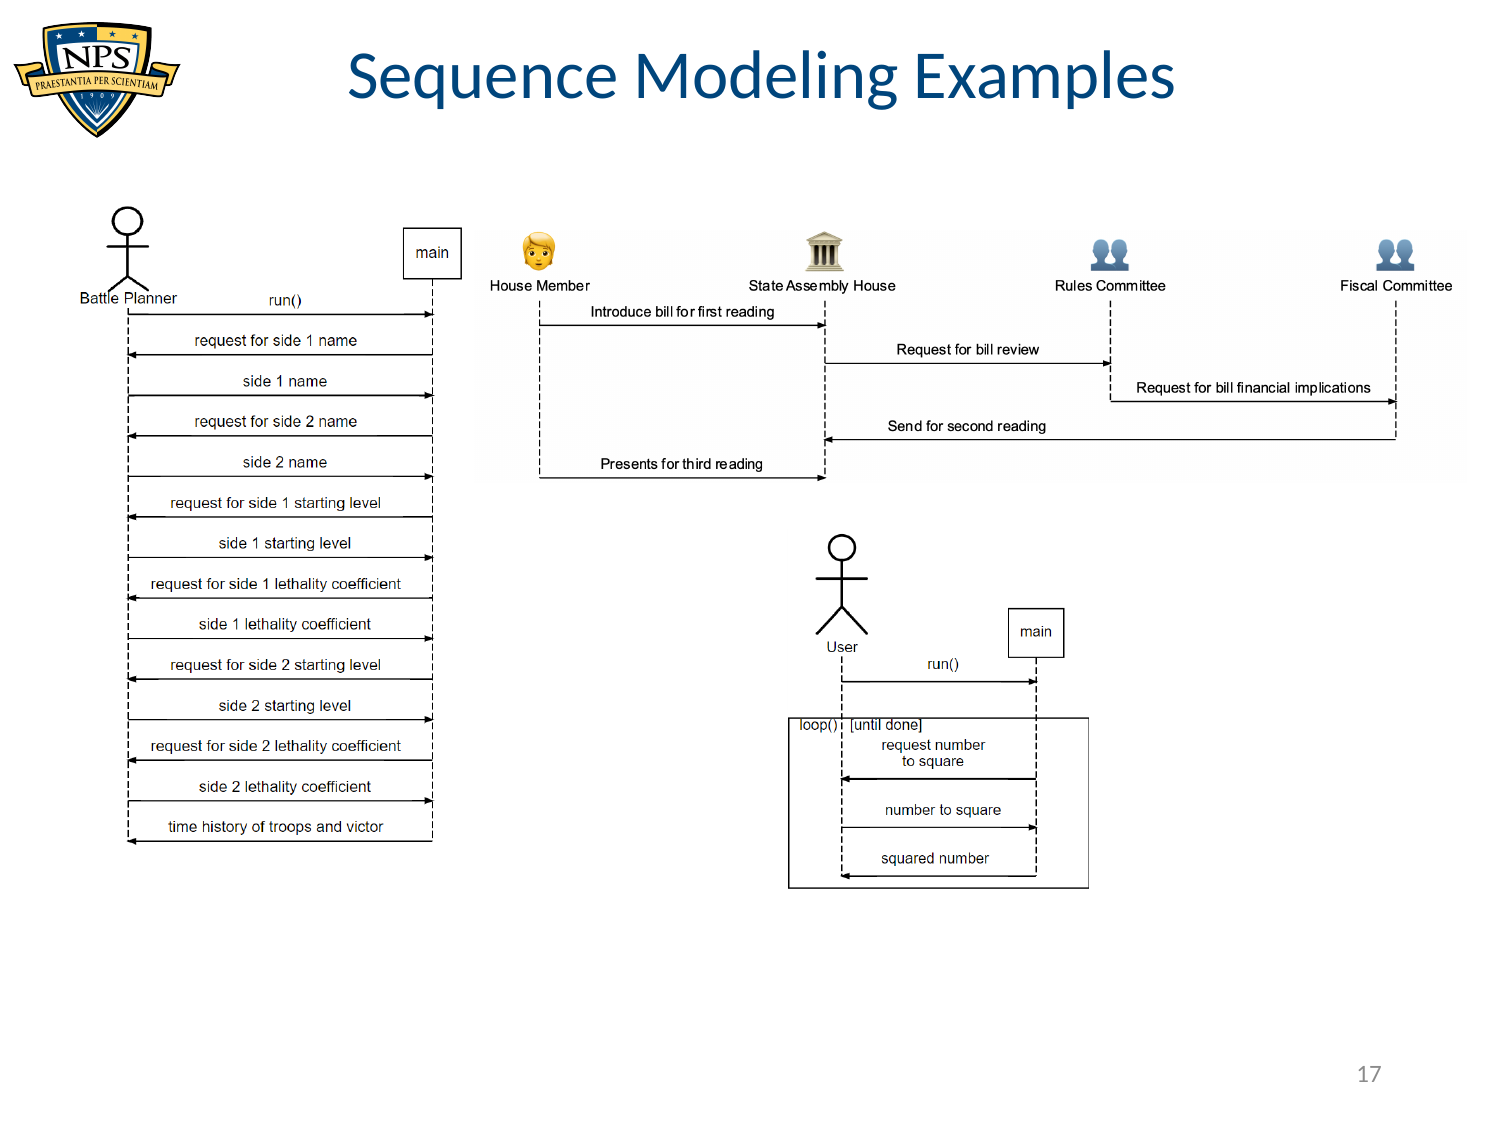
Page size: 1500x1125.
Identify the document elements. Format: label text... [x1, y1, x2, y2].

picture [787, 529, 1089, 890]
picture [13, 22, 174, 138]
slide_number 17 [1059, 1042, 1397, 1103]
title Sequence Modeling Examples [174, 3, 1350, 150]
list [474, 230, 1467, 483]
picture [74, 199, 468, 851]
